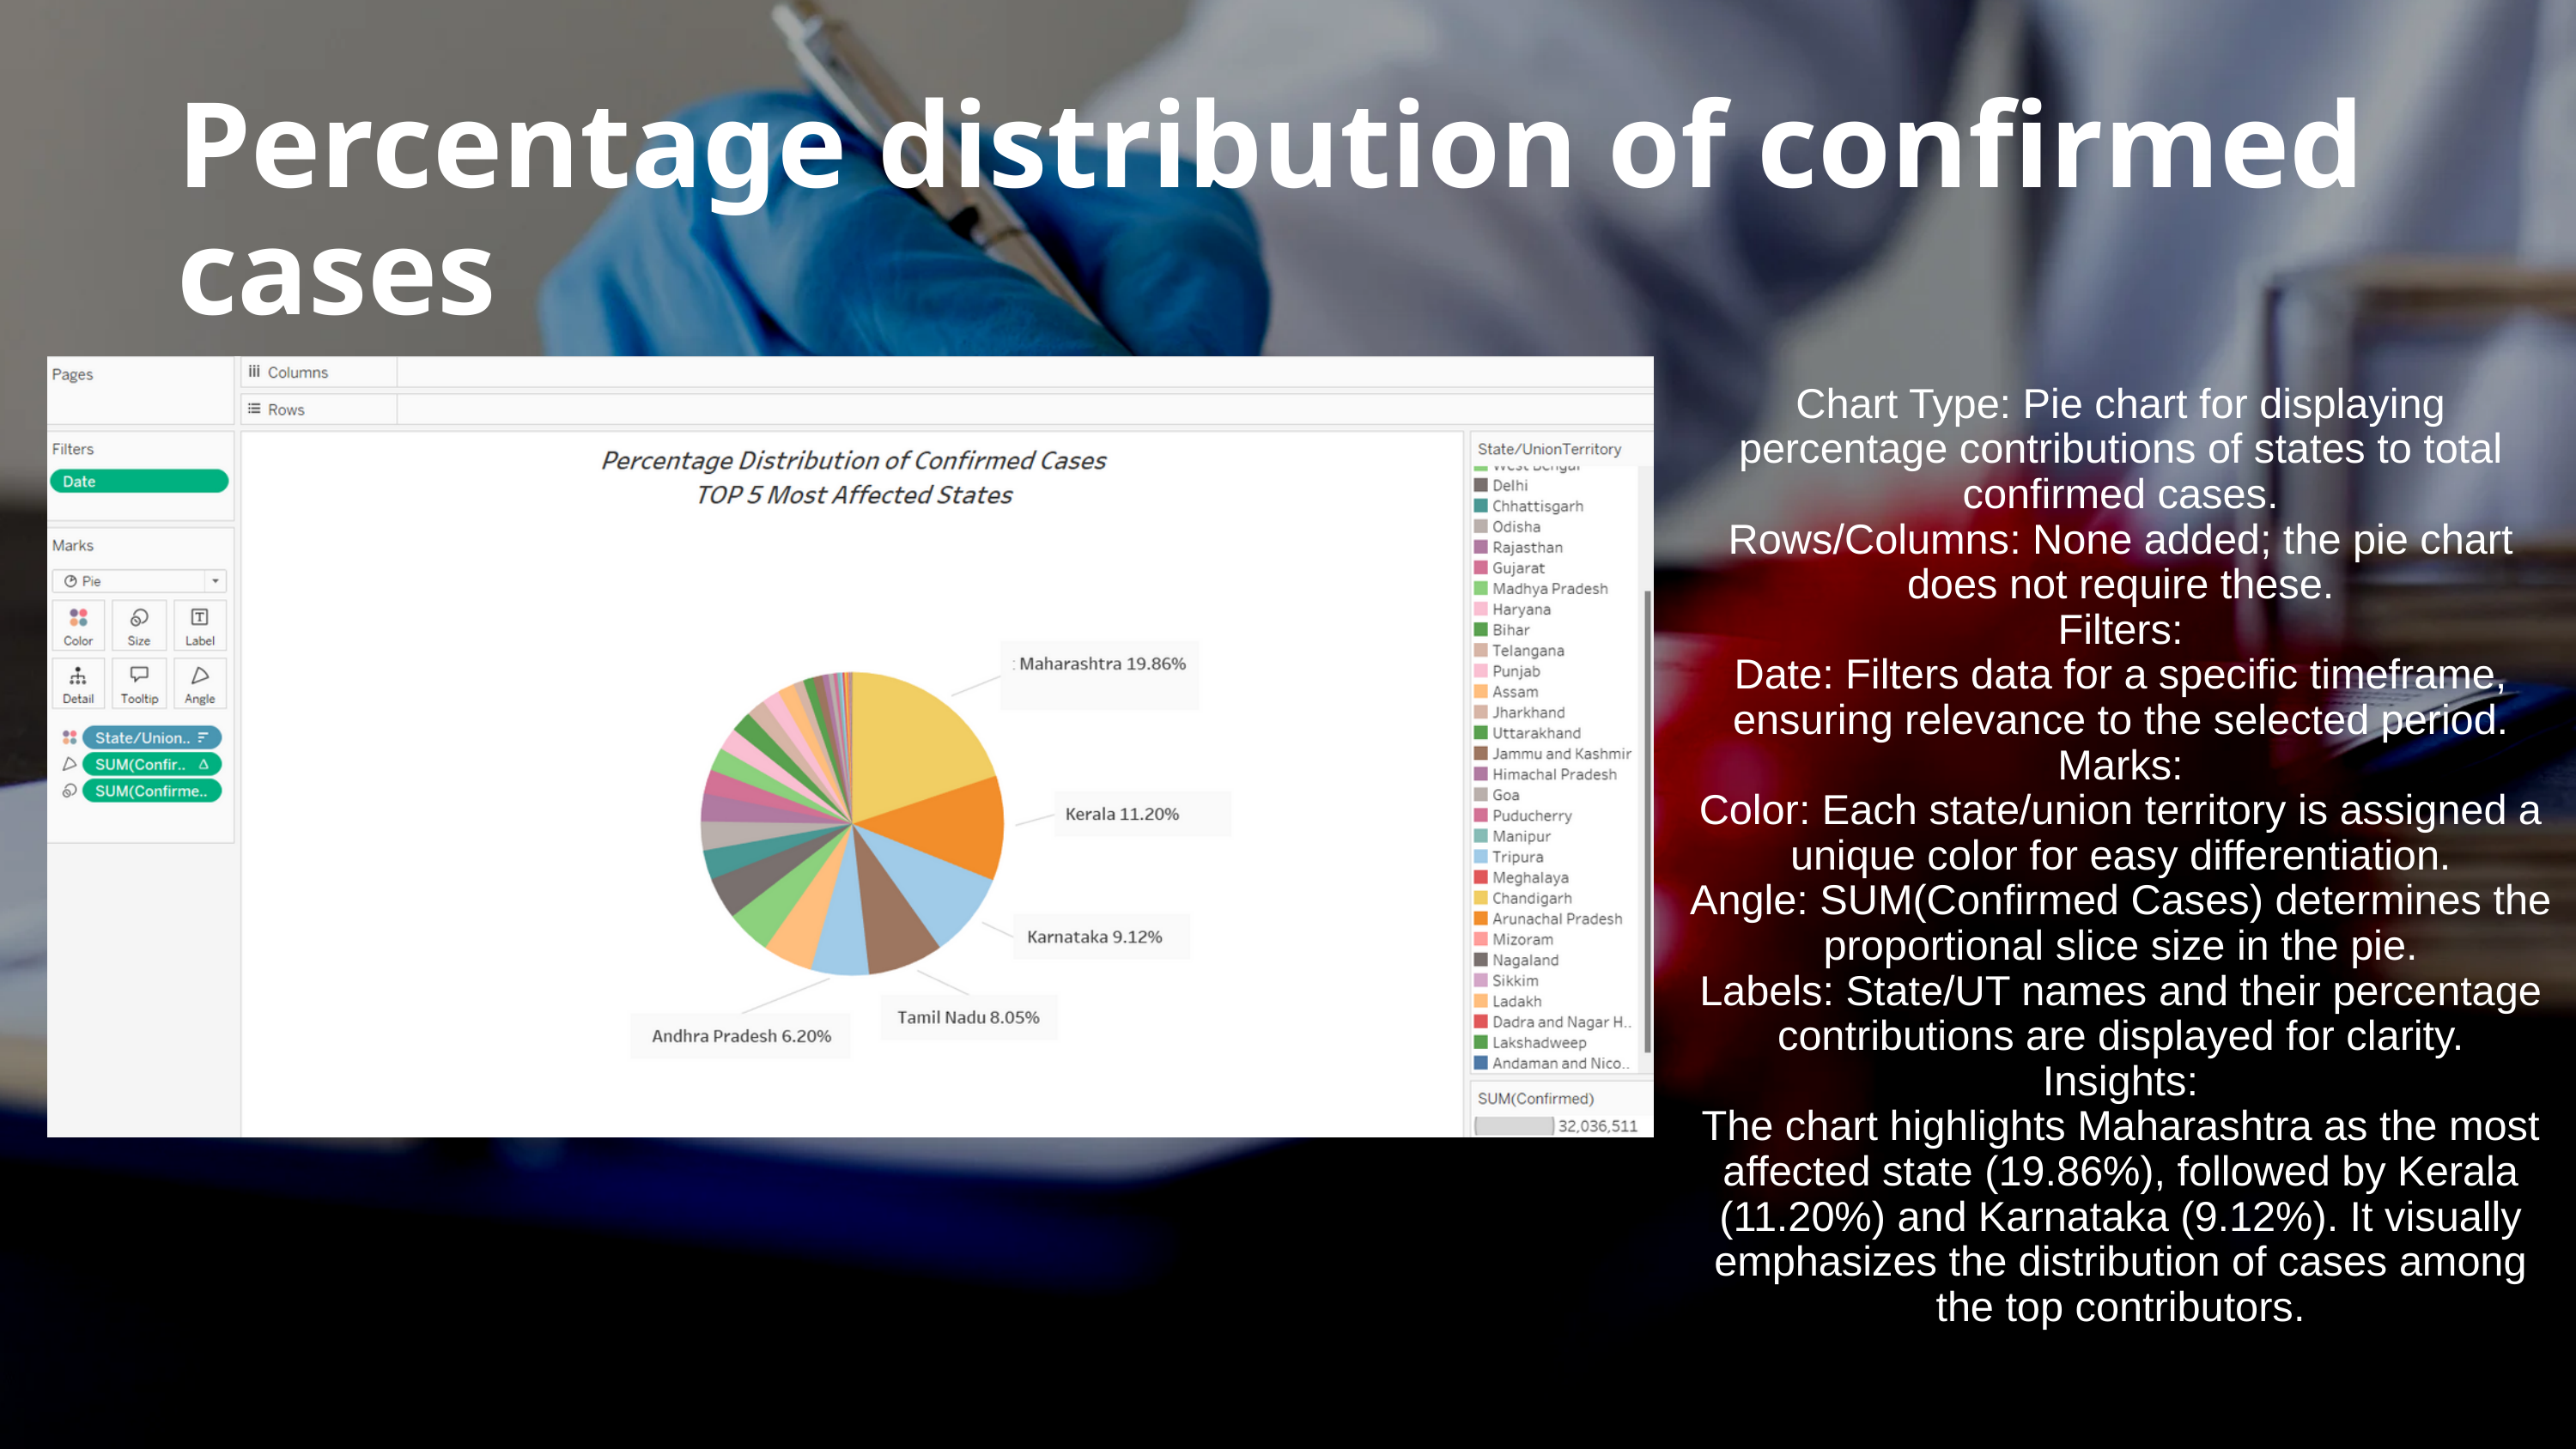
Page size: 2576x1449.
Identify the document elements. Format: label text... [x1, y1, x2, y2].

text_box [177, 49, 2399, 368]
text_box Chart Type: Pie chart for displaying percentage contributions of states to total confirmed cases. Rows/Columns: None added; the pie chart does not require these. Filters: Date: Filters data for a specific timeframe, ensuring relevance to the selected period. Marks: Color: Each state/union territory is assigned a unique color for easy differentiation. Angle: SUM(Confirmed Cases) determines the proportional slice size in the pie. Labels: State/UT names and their percentage contributions are displayed for clarity. Insights: The chart highlights Maharashtra as the most affected state (19.86%), followed by Kerala (11.20%) and Karnataka (9.12%). It visually emphasizes the distribution of cases among the top contributors. [1689, 381, 2553, 1331]
text_box [0, 0, 2576, 1449]
text_box [47, 356, 1655, 1137]
